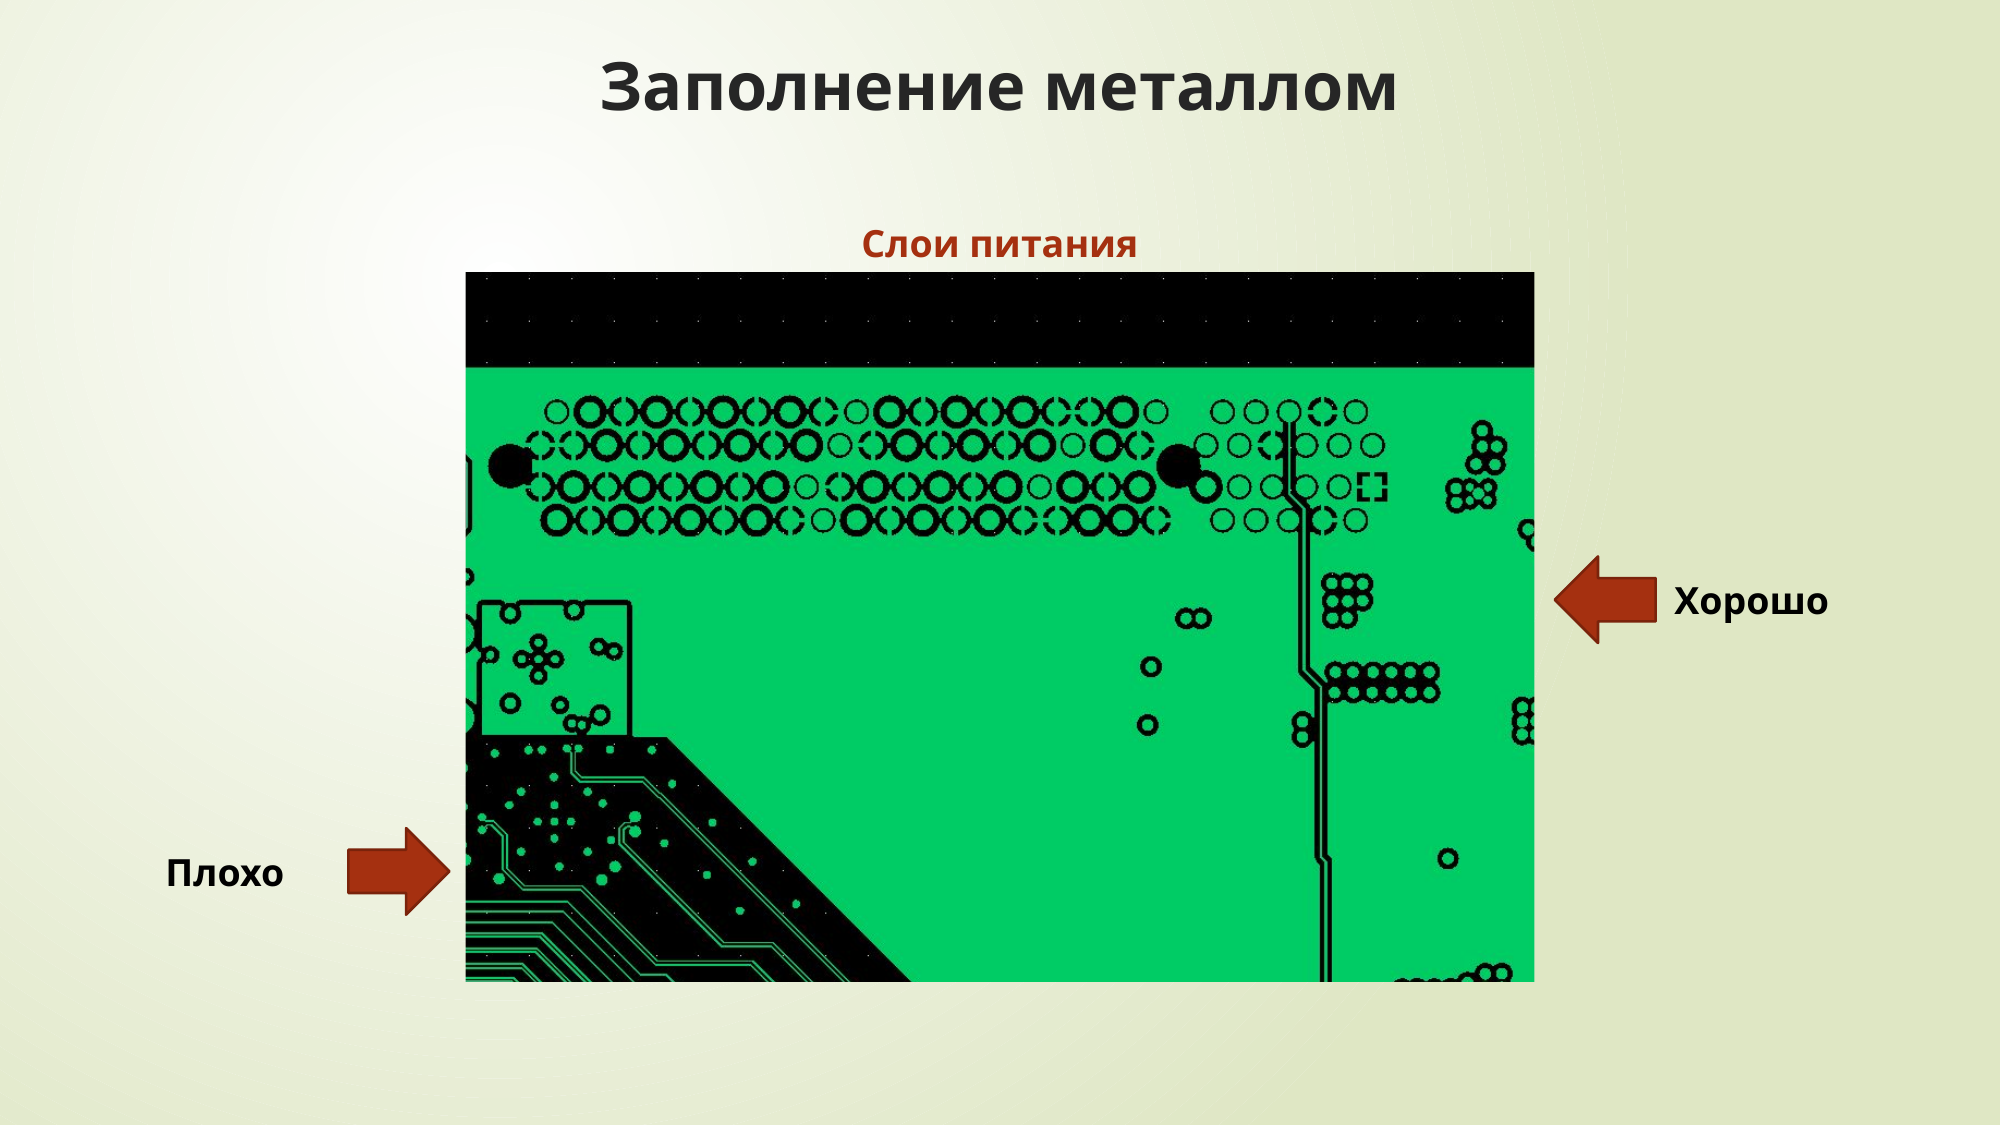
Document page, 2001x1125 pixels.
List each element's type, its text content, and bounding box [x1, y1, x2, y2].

text_box Плохо [78, 841, 372, 901]
text_box [1553, 555, 1657, 645]
text_box [347, 826, 451, 916]
picture [465, 272, 1535, 982]
text_box Слои питания [751, 212, 1249, 271]
text_box Хорошо [1605, 569, 1899, 630]
title Заполнение металлом [78, 35, 1922, 161]
